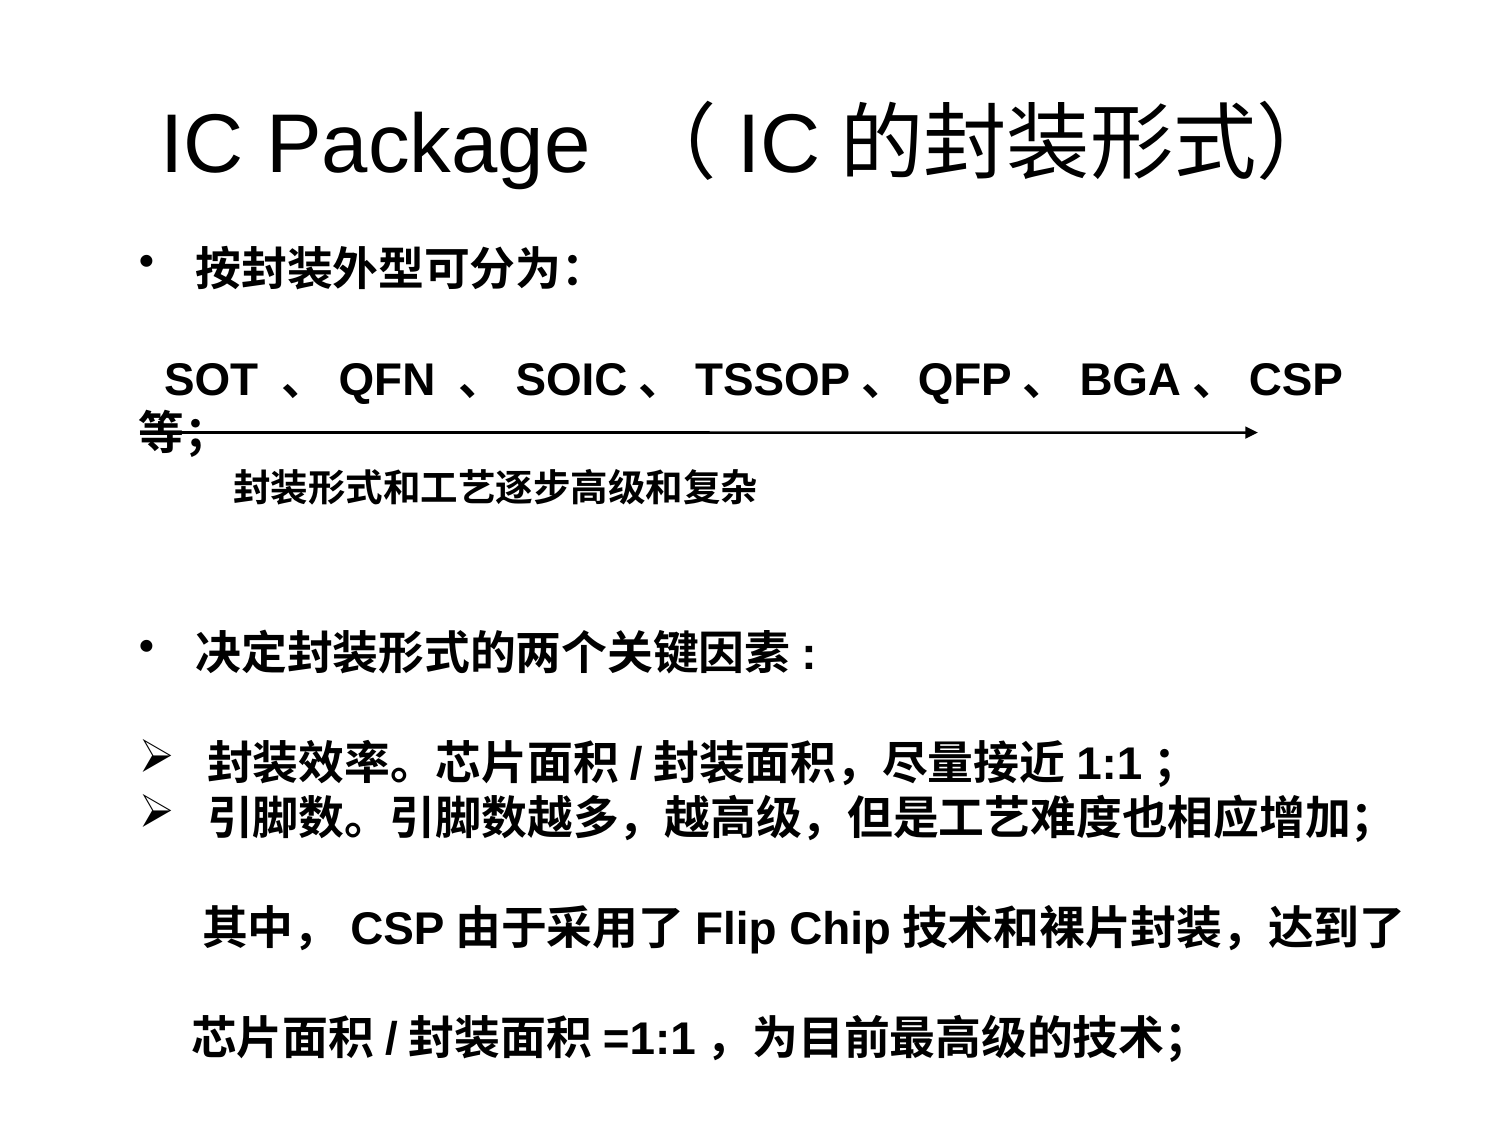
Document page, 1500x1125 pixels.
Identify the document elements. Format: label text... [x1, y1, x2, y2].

text_box [164, 426, 1258, 439]
text_box 封装形式和工艺逐步高级和复杂 [218, 456, 1105, 516]
text_box 按封装外型可分为： SOT 、QFN 、SOIC、TSSOP、QFP、BGA、CSP等； 决定封装形式的两个关键因素: 封装效率。芯片面积/封装面积，尽量接近1:1； 引脚数。引脚数越多，越高级，但是工艺难度也相应增加； 其中，CSP由于采用了Flip Chip技术和裸片封装，达到了 芯片面积/封装面积=1:1，为目前最高级的技术； [123, 231, 1424, 1125]
title IC Package （IC的封装形式） [75, 45, 1425, 233]
